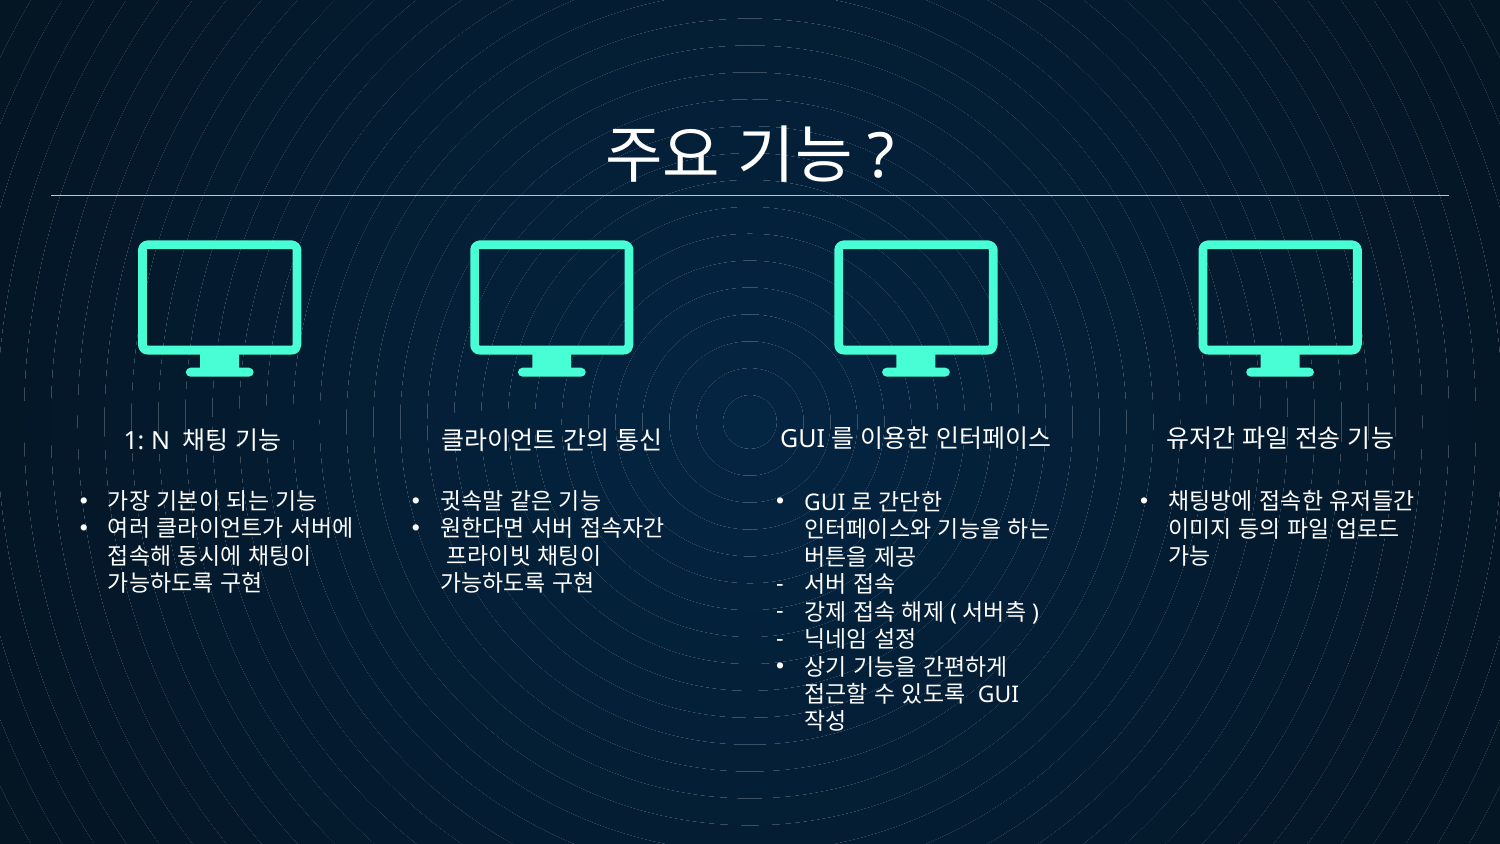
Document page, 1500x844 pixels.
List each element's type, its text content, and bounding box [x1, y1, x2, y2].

title 주요 기능? [51, 105, 1449, 195]
text_box [834, 240, 998, 377]
text_box [1198, 240, 1362, 377]
title GUI를 이용한 인터페이스 [745, 435, 1087, 468]
subtitle GUI로 간단한 인터페이스와 기능을 하는 버튼을 제공 서버 접속 강제 접속 해제(서버측) 닉네임 설정 상기 기능을 간편하게 접근할 수 있도록 GUI 작성 [761, 472, 1071, 555]
text_box 유저간 파일 전송 기능 [1109, 435, 1451, 468]
title 주요 기능? [51, 202, 1449, 206]
subtitle 귓속말 같은 기능 원한다면 서버 접속자간 프라이빗 채팅이 가능하도록 구현 [396, 471, 707, 554]
text_box 채팅방에 접속한 유저들간 이미지 등의 파일 업로드 가능 [1125, 471, 1436, 555]
subtitle 가장 기본이 되는 기능 여러 클라이언트가 서버에 접속해 동시에 채팅이 가능하도록 구현 [64, 471, 375, 554]
title 1: N 채팅 기능 [32, 437, 373, 470]
title 클라이언트 간의 통신 [381, 437, 723, 470]
text_box [470, 240, 634, 377]
text_box [138, 240, 302, 377]
